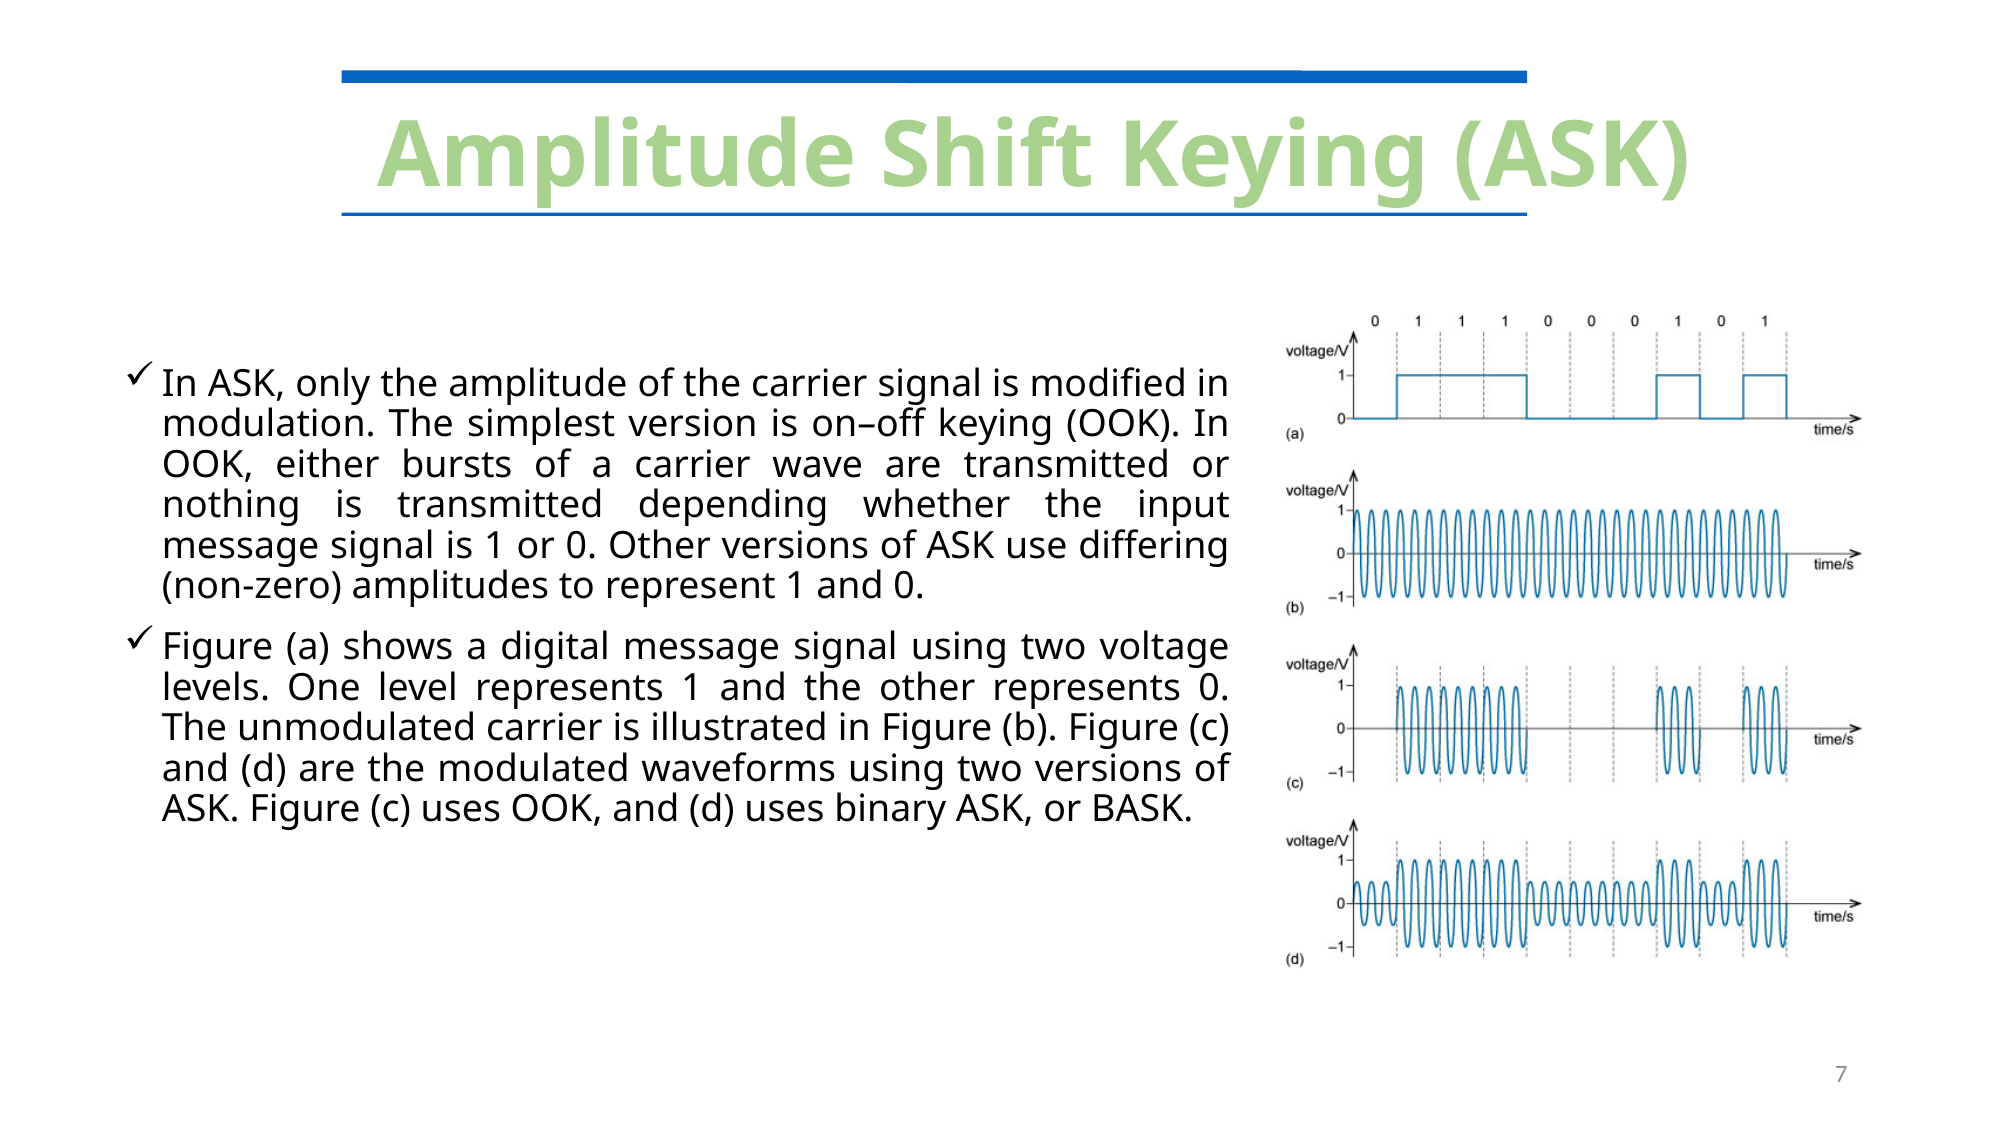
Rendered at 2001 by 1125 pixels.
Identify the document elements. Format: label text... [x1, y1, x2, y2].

picture [1285, 312, 1863, 970]
list In ASK, only the amplitude of the carrier signal is modified in modulation. The simplest version is on–off keying (OOK). In OOK, either bursts of a carrier wave are transmitted or nothing is transmitted depending whether the input message signal is 1 or 0. Other versions of ASK use differing (non-zero) amplitudes to represent 1 and 0. Figure (a) shows a digital message signal using two voltage levels. One level represents 1 and the other represents 0. The unmodulated carrier is illustrated in Figure (b). Figure (c) and (d) are the modulated waveforms using two versions of ASK. Figure (c) uses OOK, and (d) uses binary ASK, or BASK. [109, 356, 1246, 1059]
slide_number 7 [1412, 1042, 1863, 1103]
title Amplitude Shift Keying (ASK) [362, 99, 1750, 288]
